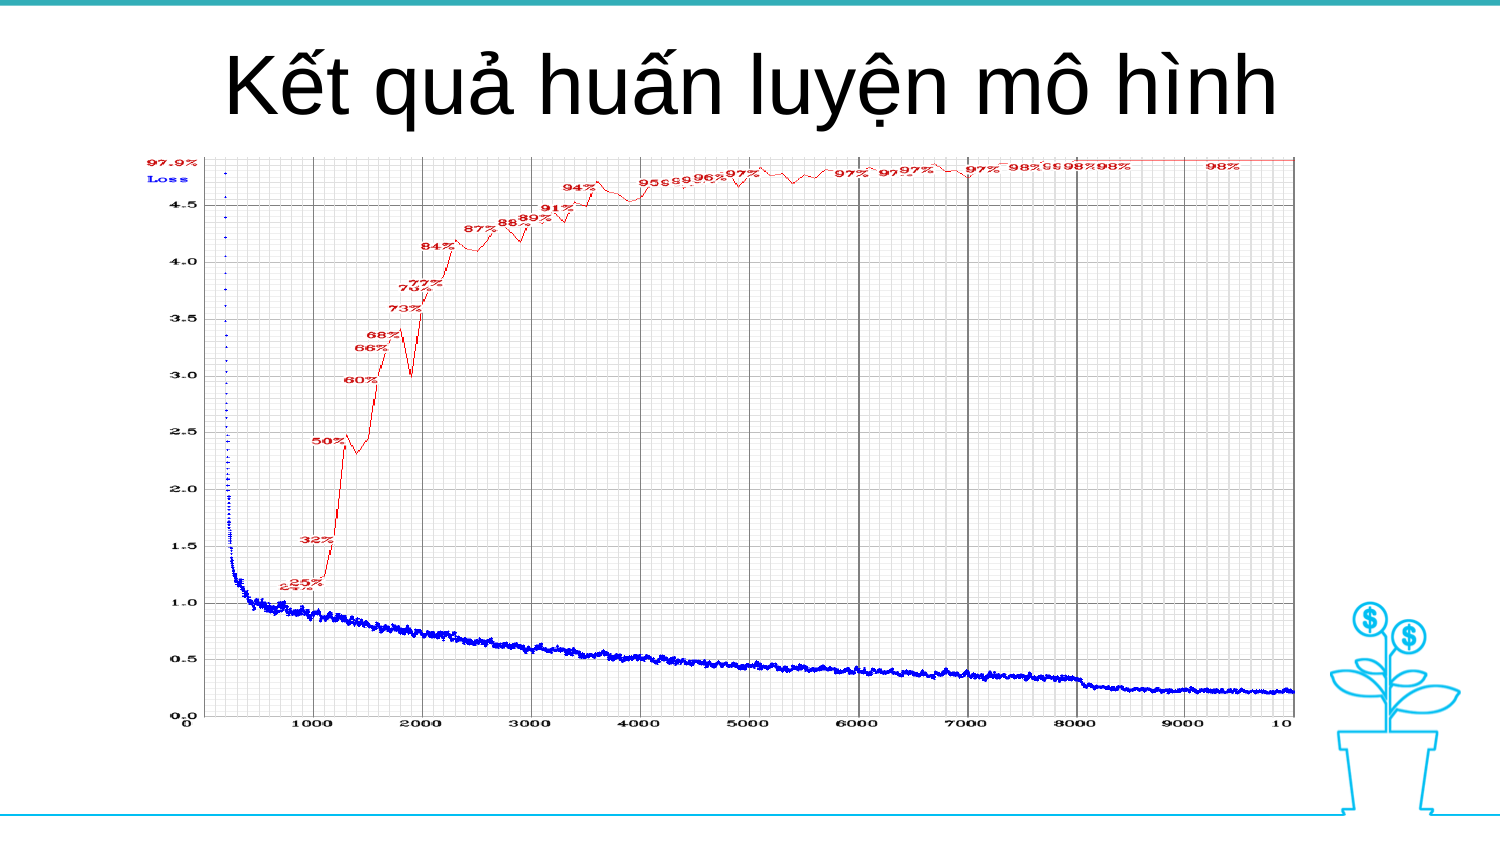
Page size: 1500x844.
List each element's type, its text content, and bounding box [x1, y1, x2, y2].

picture [1358, 661, 1382, 672]
picture [1340, 733, 1435, 816]
picture [1356, 605, 1385, 634]
list Kết quả huấn luyện mô hình [39, 35, 1464, 125]
picture [0, 156, 1384, 813]
picture [1394, 622, 1423, 652]
picture [1374, 601, 1500, 813]
picture [1369, 675, 1384, 689]
